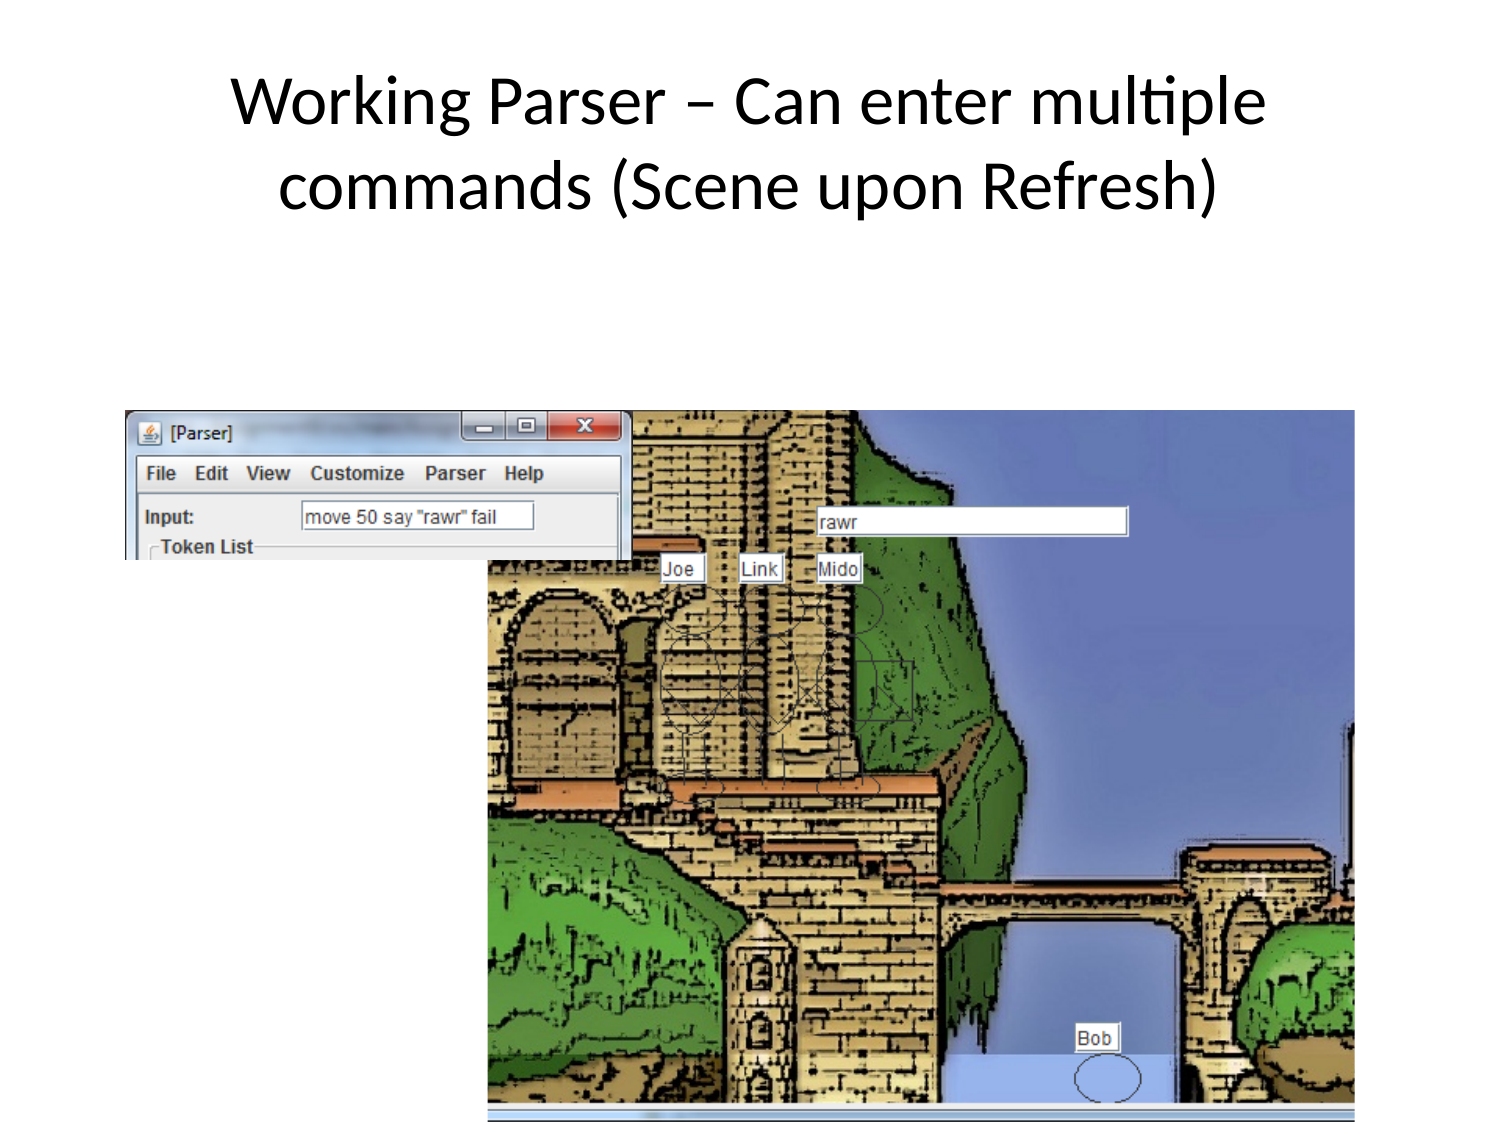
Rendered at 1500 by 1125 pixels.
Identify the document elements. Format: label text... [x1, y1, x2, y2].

picture [124, 409, 1355, 1123]
title Working Parser – Can enter multiple commands (Scene upon Refresh) [75, 45, 1425, 233]
